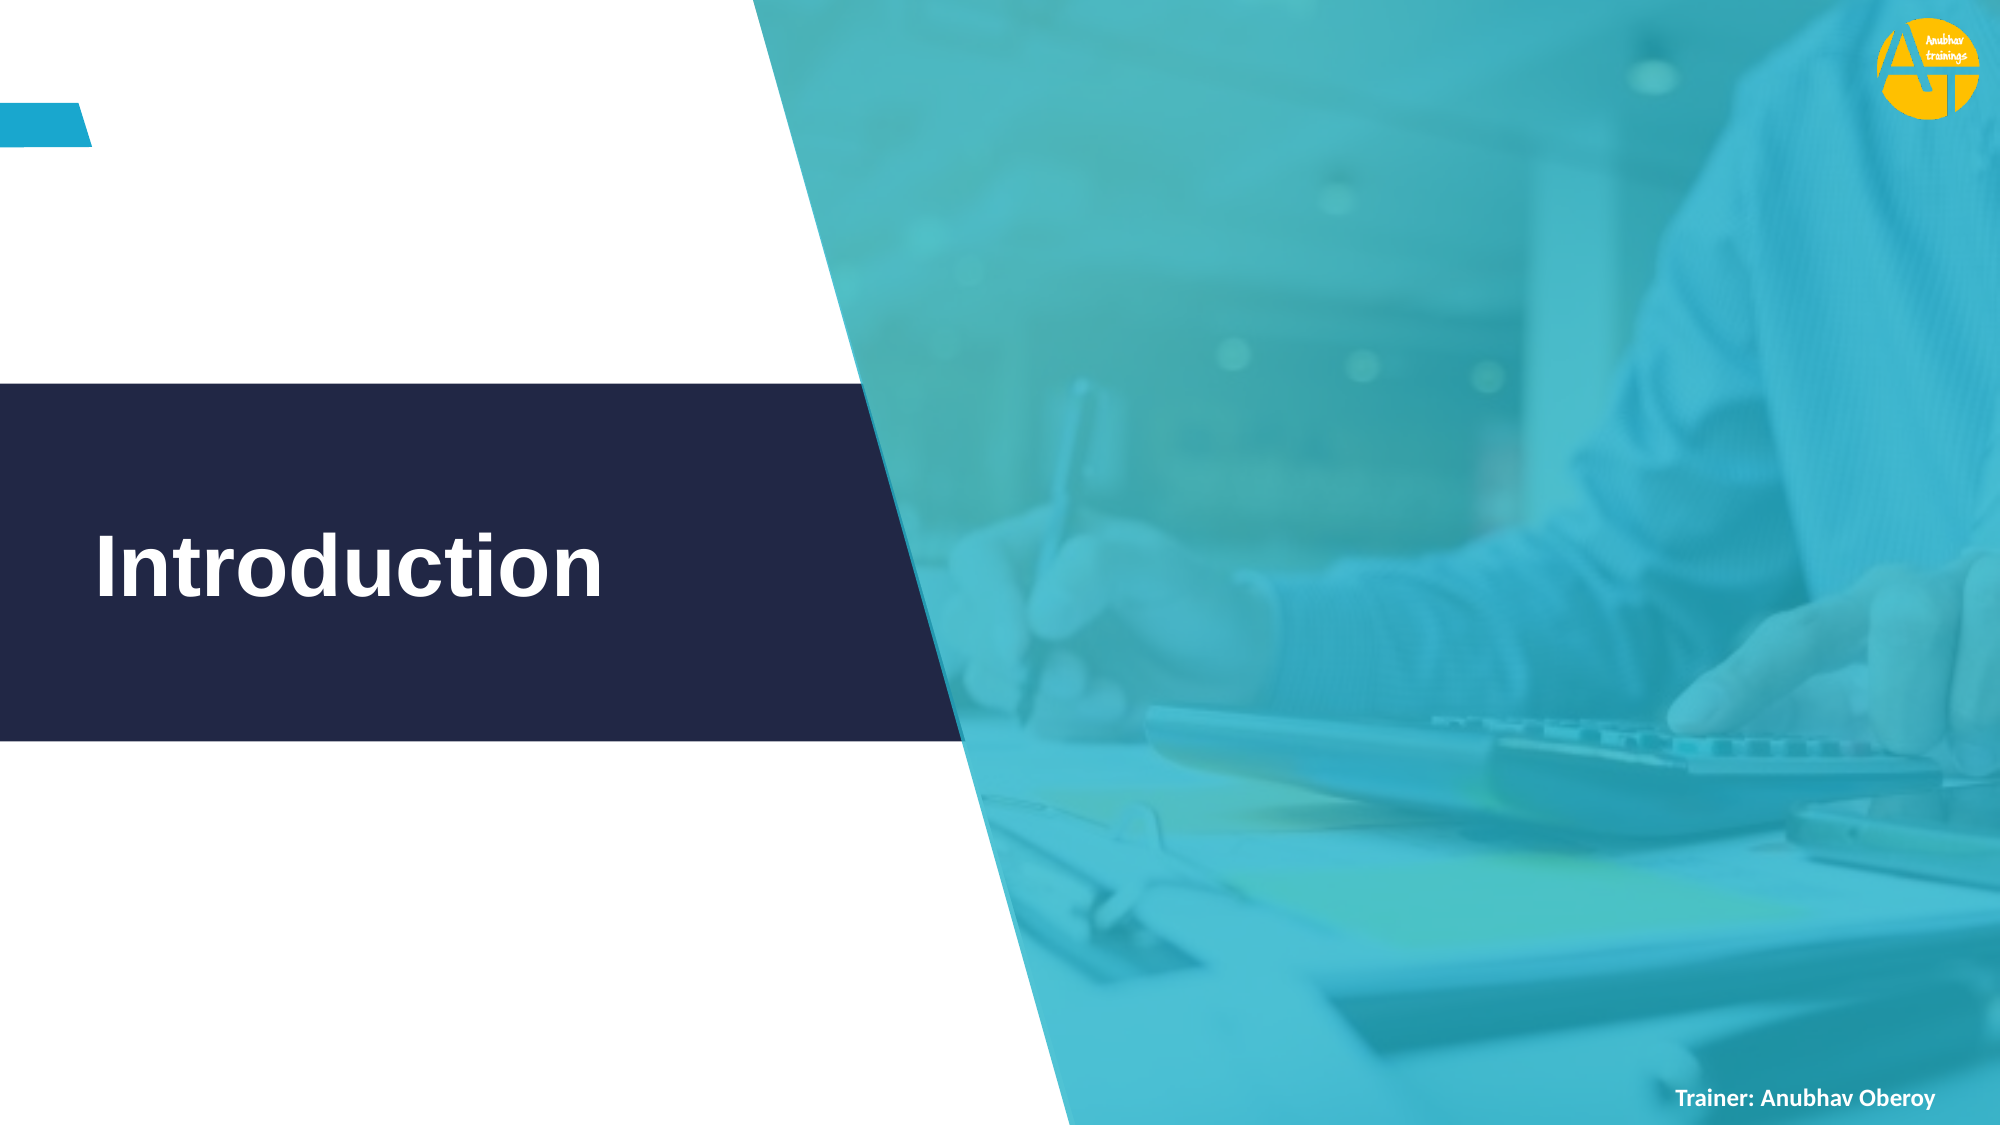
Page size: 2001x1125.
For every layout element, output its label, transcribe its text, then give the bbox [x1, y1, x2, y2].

text_box Introduction [79, 501, 753, 622]
text_box [0, 101, 94, 149]
picture [753, 0, 2000, 1125]
text_box [0, 382, 753, 743]
